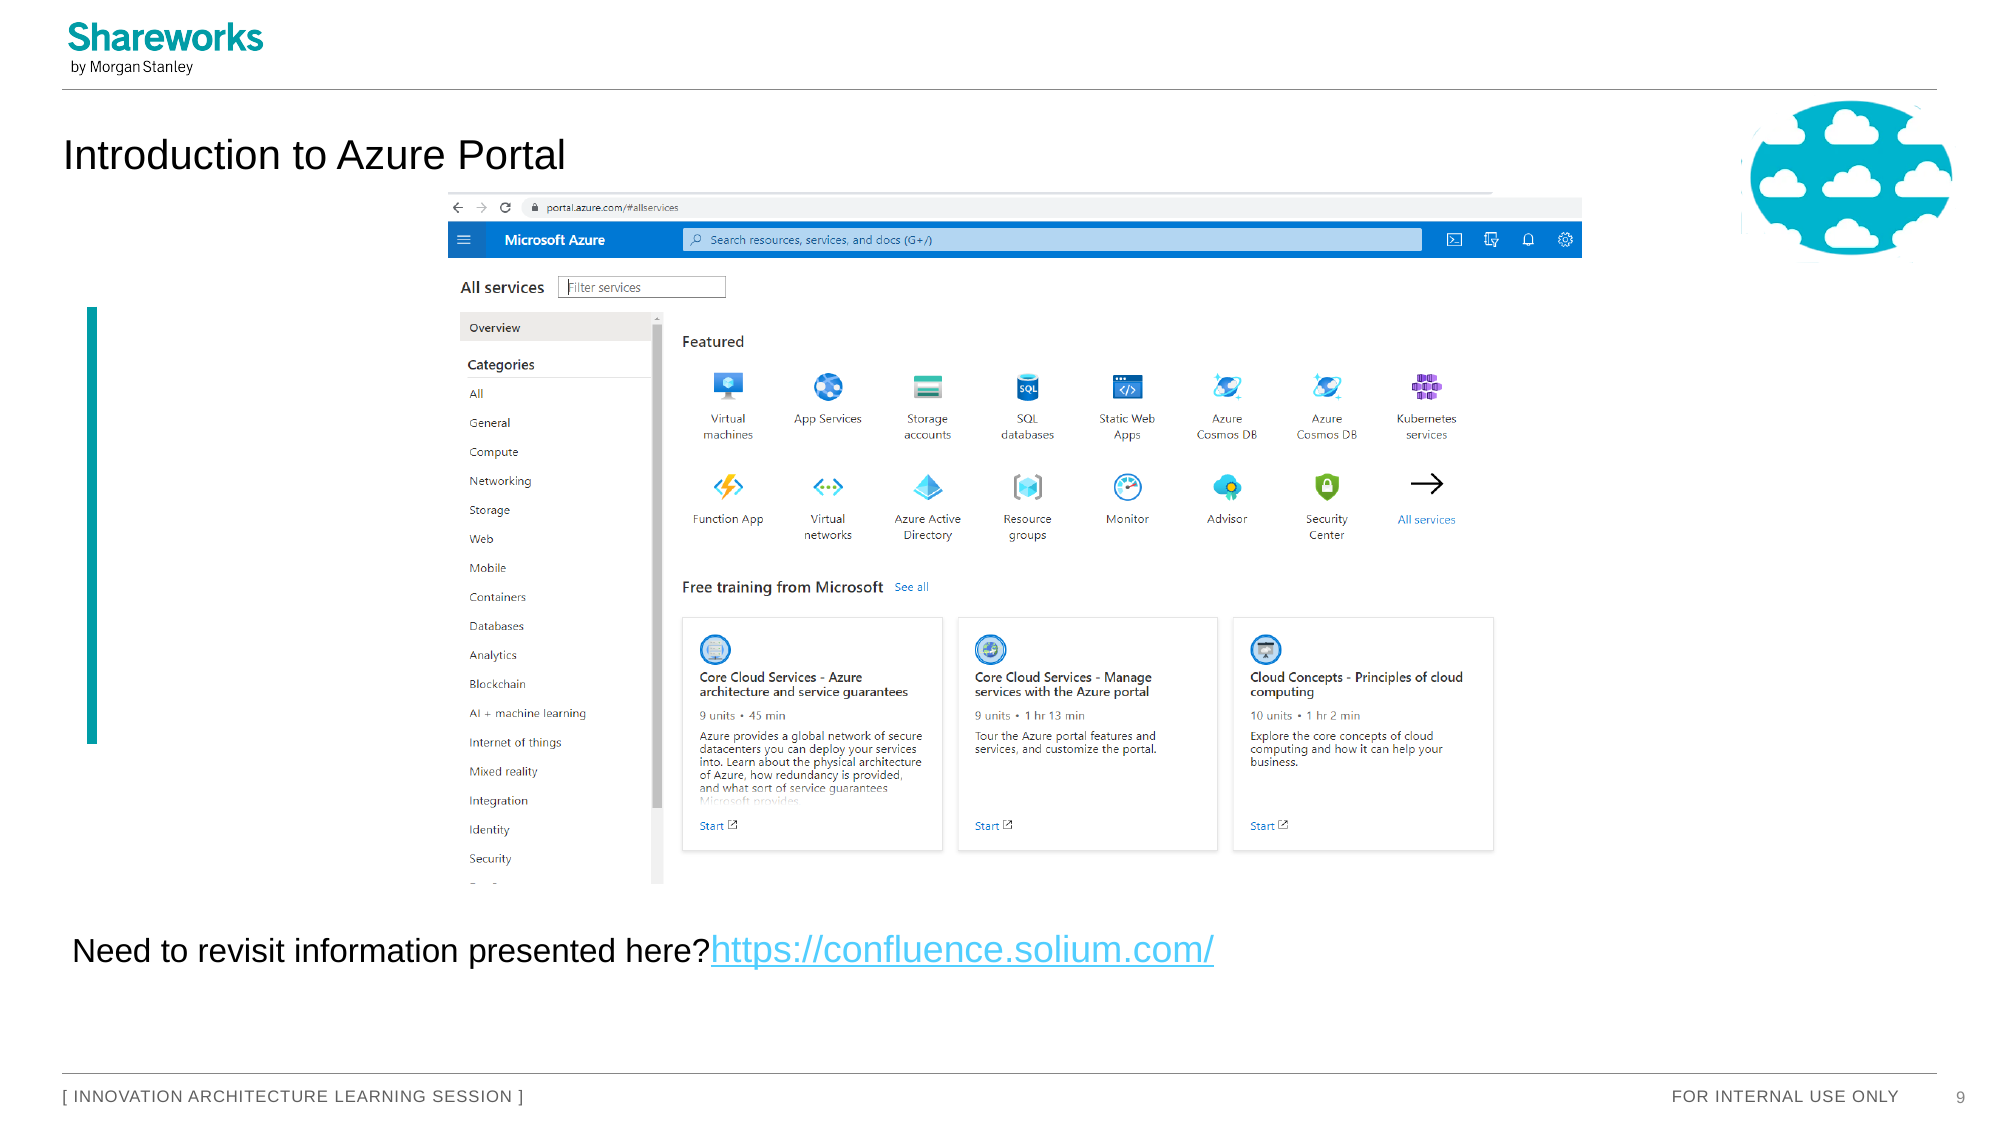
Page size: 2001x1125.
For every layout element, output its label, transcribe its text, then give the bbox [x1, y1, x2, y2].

picture [1741, 92, 1976, 264]
picture [447, 192, 1582, 885]
title Introduction to Azure Portal [63, 127, 1736, 178]
picture [66, 22, 265, 77]
text_box Need to revisit information presented here? https://confluence.solium.com/ [57, 917, 1482, 978]
